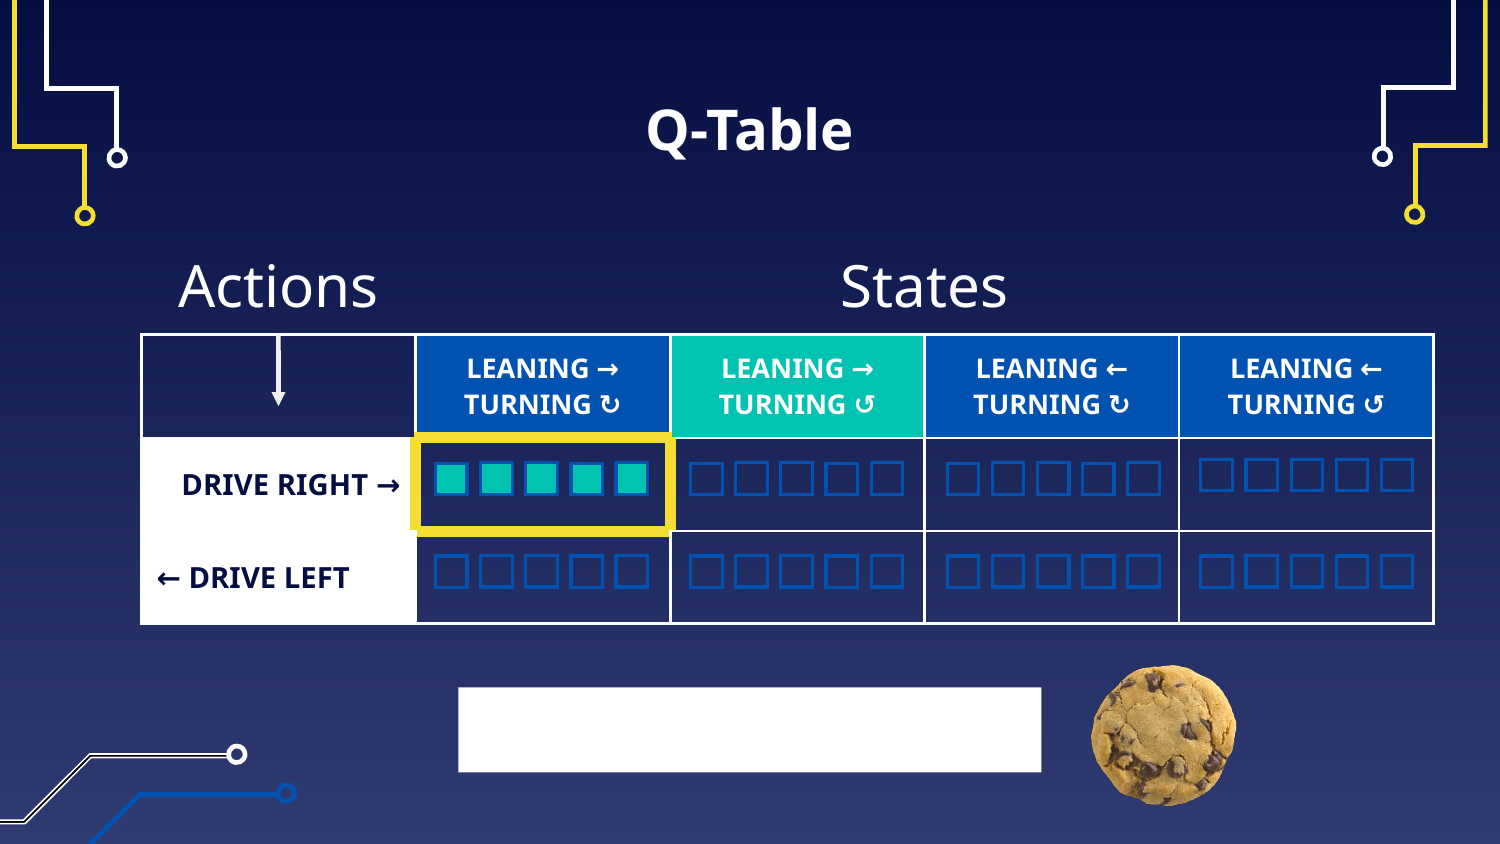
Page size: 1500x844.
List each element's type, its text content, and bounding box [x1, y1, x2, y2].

text_box Learn from your reward [458, 687, 1042, 773]
table_cell [676, 439, 923, 530]
text_box [272, 334, 285, 407]
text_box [690, 555, 903, 588]
table_cell [672, 532, 923, 622]
text_box Actions [141, 242, 416, 335]
table_header LEANING → TURNING ↺ [672, 336, 923, 437]
table_cell [926, 532, 1178, 622]
table_header [143, 336, 414, 437]
table_cell [421, 443, 665, 526]
table_header LEANING ← TURNING ↻ [926, 336, 1178, 437]
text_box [435, 462, 648, 495]
table_cell DRIVE RIGHT → [143, 439, 410, 530]
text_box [1200, 458, 1413, 491]
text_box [947, 462, 1160, 495]
table_header LEANING ← TURNING ↺ [1180, 336, 1432, 437]
table_cell [417, 537, 669, 622]
table_cell [926, 439, 1178, 530]
table_cell [1180, 439, 1432, 530]
table_header LEANING → TURNING ↻ [417, 336, 669, 432]
picture [1074, 647, 1249, 822]
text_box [947, 555, 1160, 588]
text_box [435, 555, 648, 588]
table_cell ← DRIVE LEFT [143, 532, 414, 622]
table_cell [1180, 532, 1432, 622]
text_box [690, 462, 903, 495]
title Q-Table [116, 88, 1383, 167]
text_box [1200, 555, 1413, 588]
text_box States [416, 242, 1434, 335]
